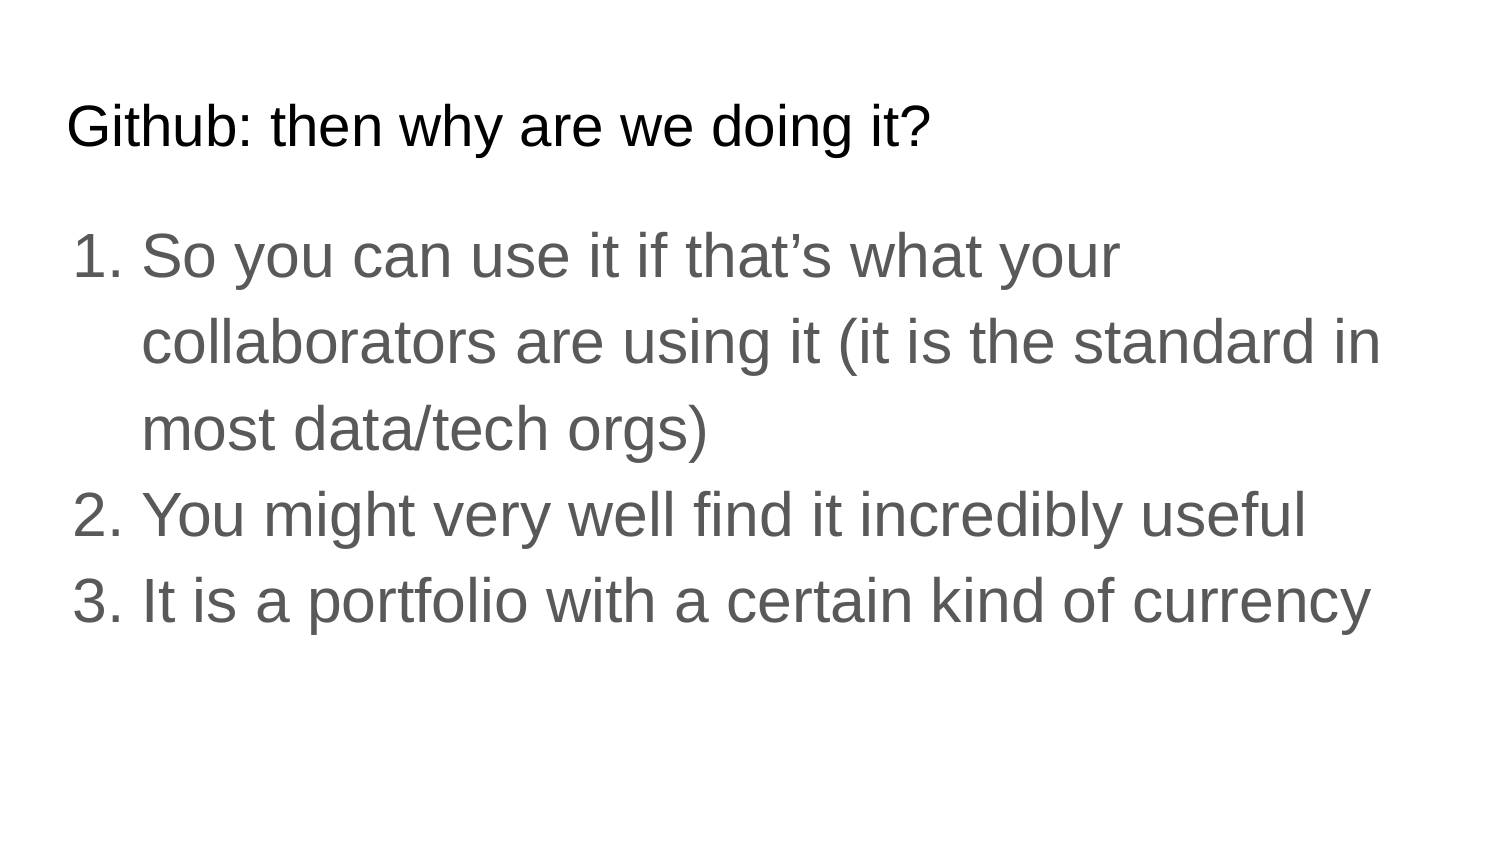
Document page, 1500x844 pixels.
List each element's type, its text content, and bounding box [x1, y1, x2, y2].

list So you can use it if that’s what your collaborators are using it (it is the standard in most data/tech orgs) You might very well find it incredibly useful It is a portfolio with a certain kind of currency [51, 189, 1449, 750]
title Github: then why are we doing it? [51, 72, 1449, 167]
